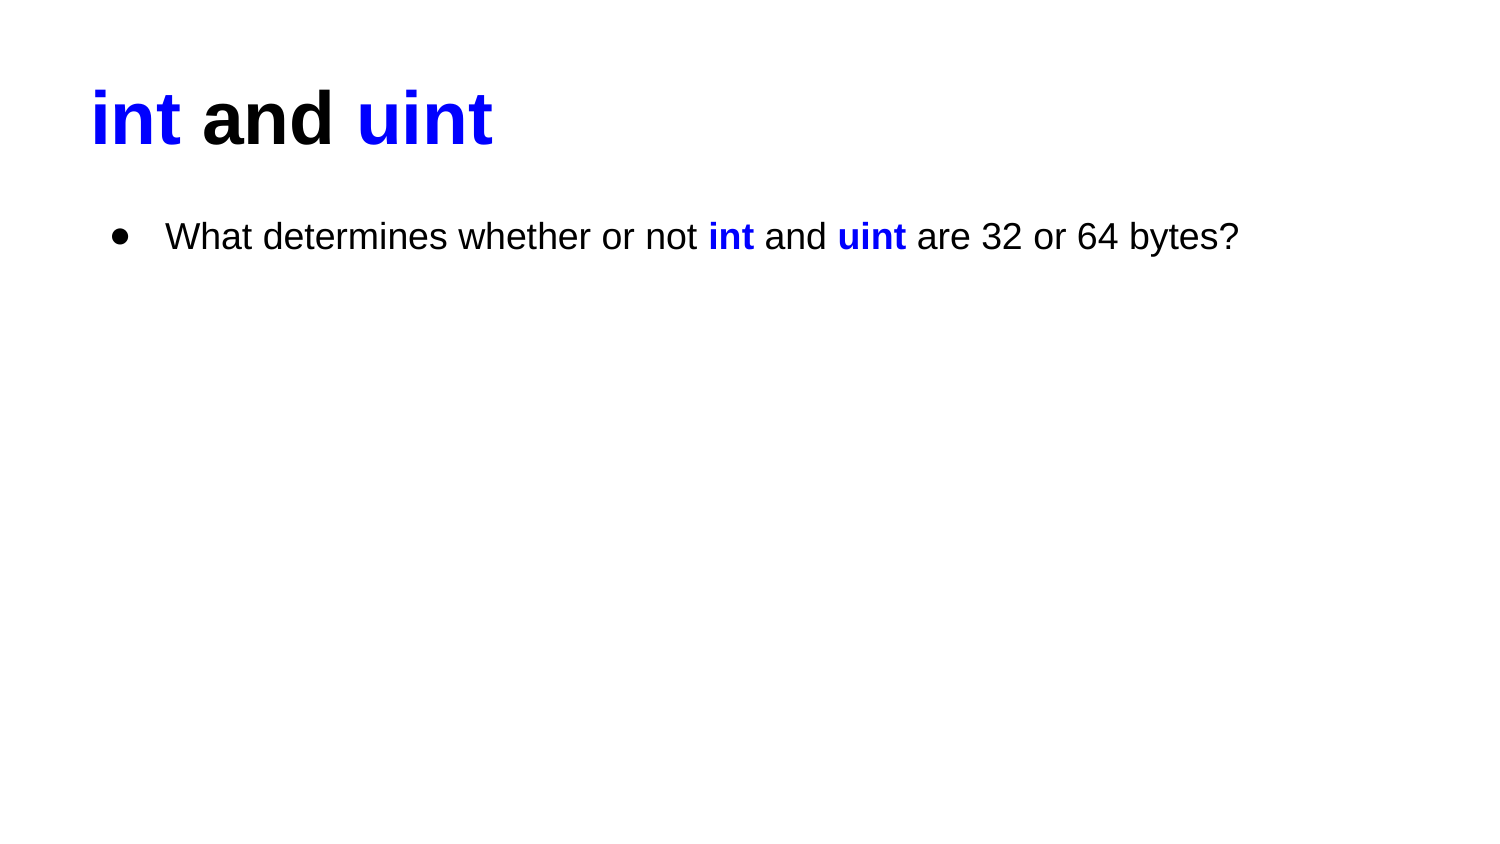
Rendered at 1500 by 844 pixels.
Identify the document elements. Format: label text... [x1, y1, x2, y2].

list What determines whether or not int and uint are 32 or 64 bytes? [75, 196, 1425, 808]
title int and uint [75, 33, 1425, 175]
